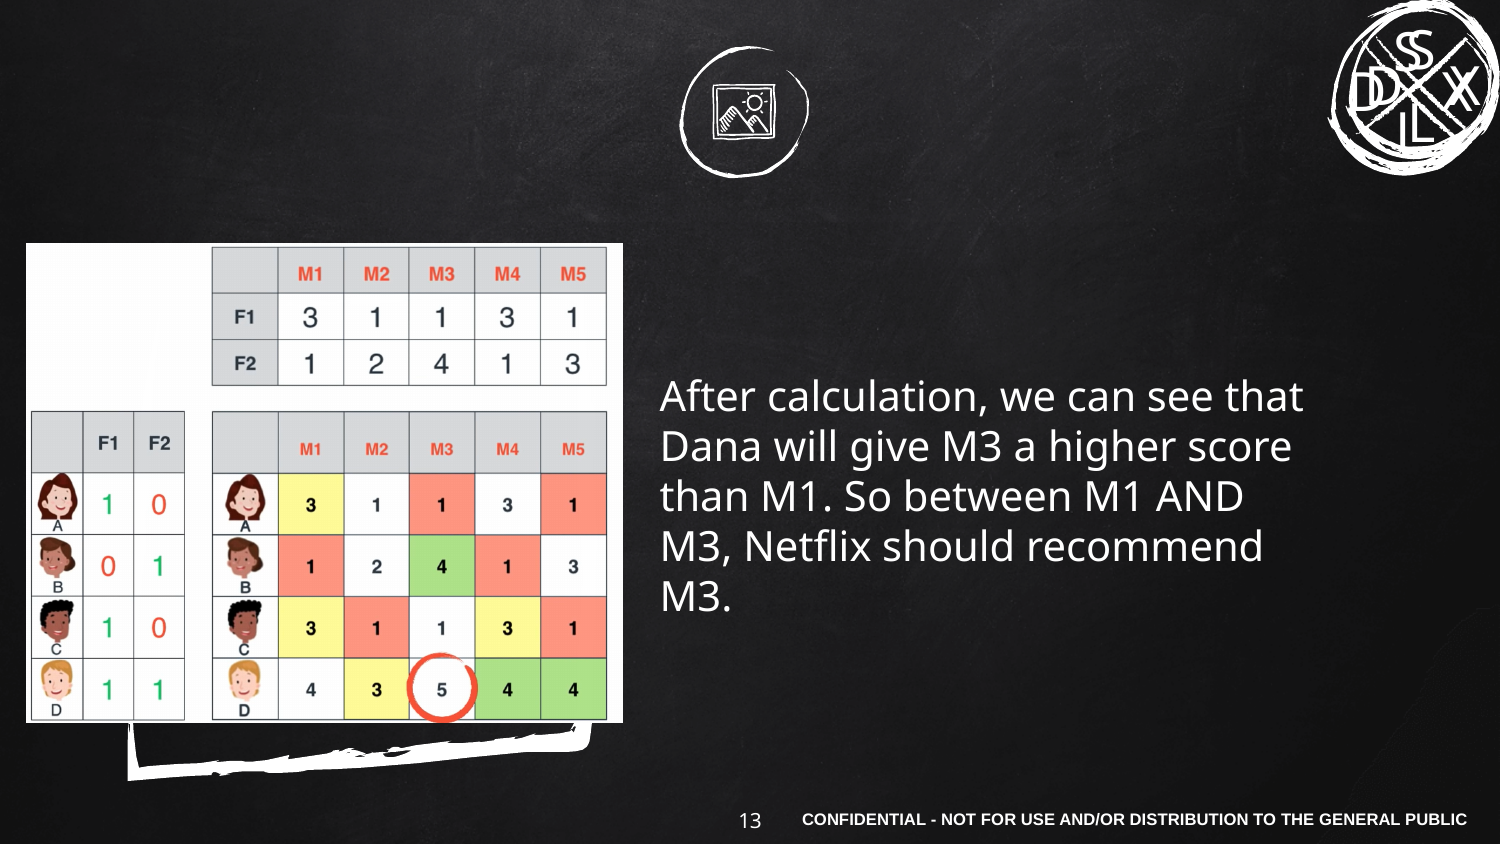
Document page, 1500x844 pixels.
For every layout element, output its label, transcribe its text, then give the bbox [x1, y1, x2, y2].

slide_number ‹#› [705, 792, 795, 844]
text_box [127, 732, 591, 782]
picture [0, 0, 1500, 844]
list After calculation, we can see that Dana will give M3 a higher score than M1. So between M1 AND M3, Netflix should recommend M3. [644, 354, 1334, 695]
text_box [712, 84, 776, 141]
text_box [1326, 0, 1500, 176]
text_box [679, 46, 809, 179]
